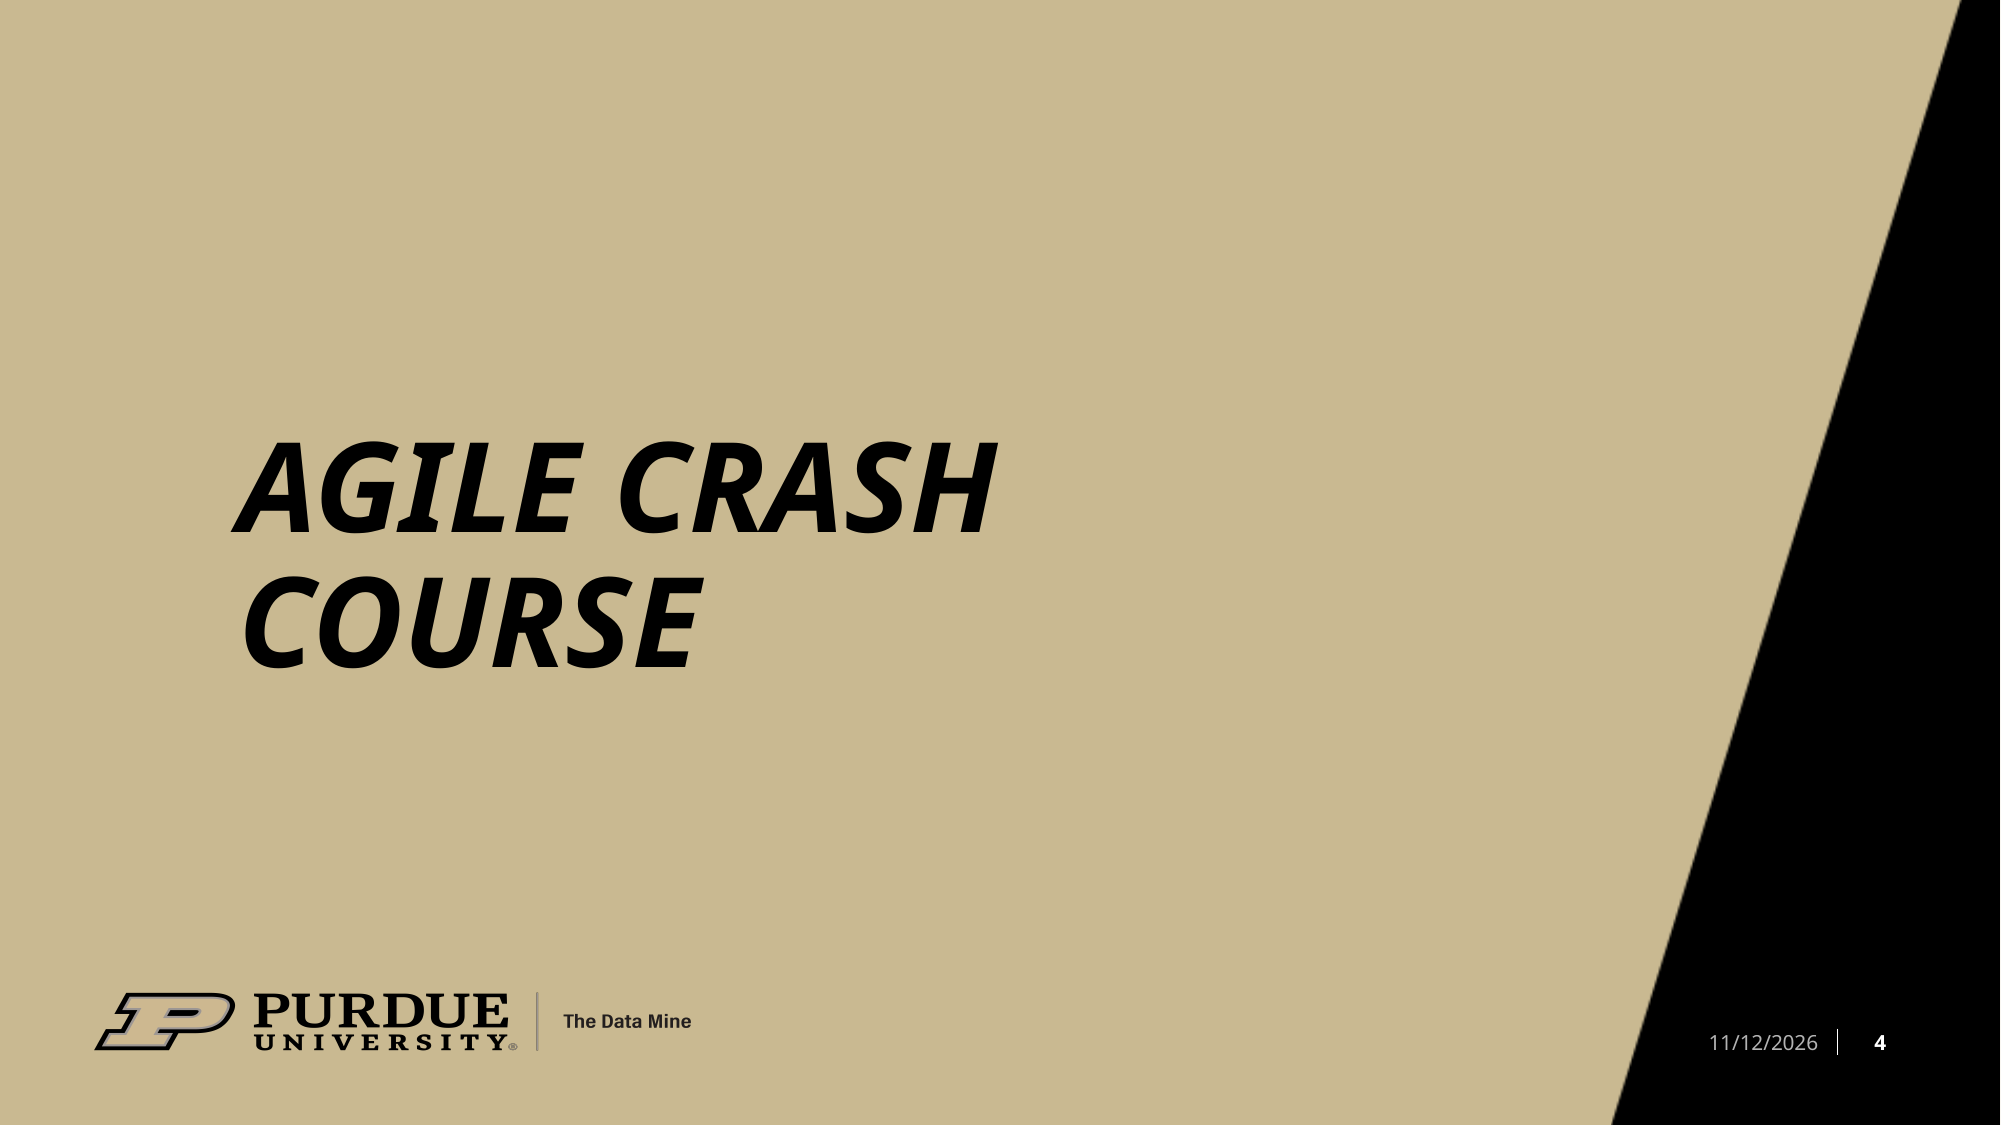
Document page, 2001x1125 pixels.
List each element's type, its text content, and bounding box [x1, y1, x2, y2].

slide_number 4 [1840, 1013, 1921, 1074]
title Agile crash course [235, 421, 1444, 567]
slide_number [1654, 1017, 1834, 1071]
picture [94, 990, 881, 1054]
